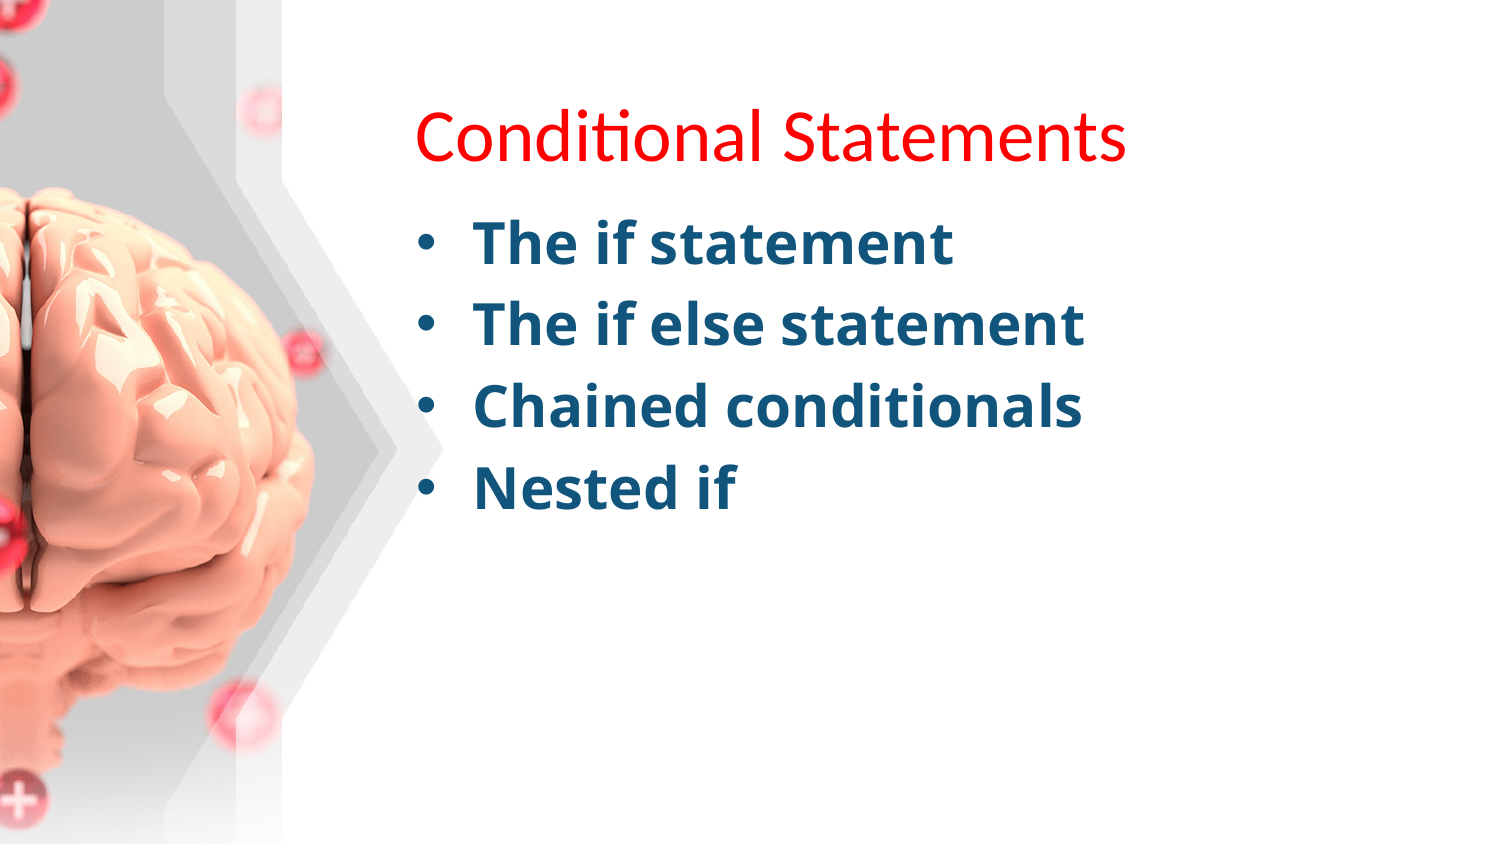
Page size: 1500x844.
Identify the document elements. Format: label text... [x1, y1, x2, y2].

picture [0, 0, 1500, 844]
title Conditional Statements [400, 71, 1433, 191]
list The if statement The if else statement Chained conditionals Nested if [401, 198, 1429, 774]
